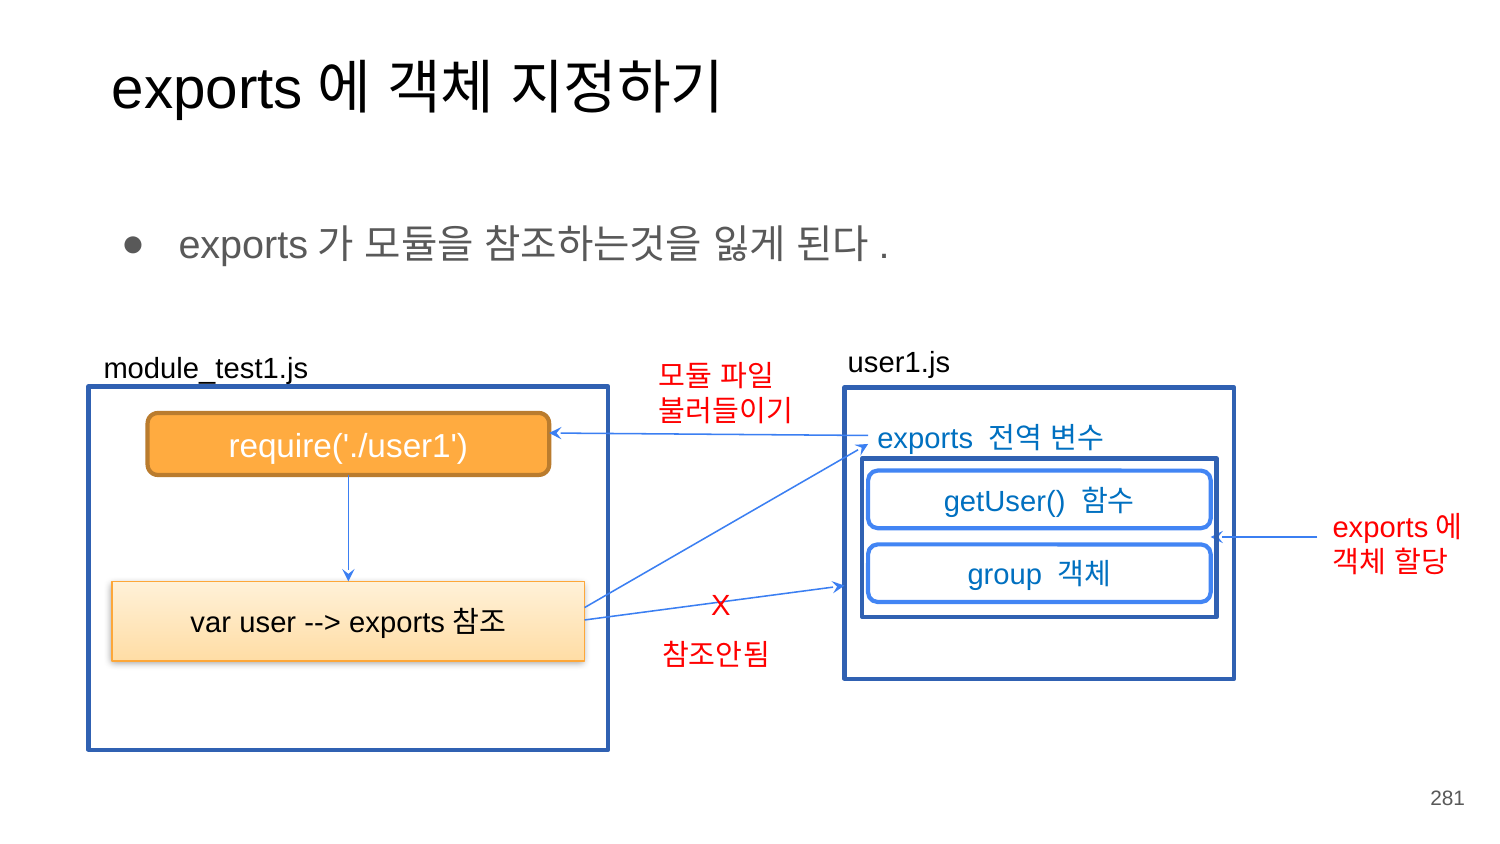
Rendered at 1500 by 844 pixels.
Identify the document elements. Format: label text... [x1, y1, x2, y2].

title exports에 객체 지정하기 [96, 35, 1500, 151]
text_box exports 전역 변수 [862, 411, 1123, 458]
text_box module_test1.js [88, 342, 325, 393]
text_box var user --> exports참조 [112, 581, 585, 661]
text_box [844, 545, 1235, 679]
text_box 참조안됨 [647, 630, 796, 679]
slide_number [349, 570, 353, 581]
text_box exports에 객체 할당 [1317, 500, 1492, 586]
text_box require('./user1') [147, 412, 550, 475]
text_box user1.js [832, 336, 966, 387]
text_box [862, 458, 1217, 618]
slide_number ‹#› [342, 568, 348, 581]
text_box [844, 387, 1235, 536]
text_box [88, 386, 609, 750]
text_box 모듈 파일 불러들이기 [643, 350, 821, 431]
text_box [584, 615, 845, 621]
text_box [548, 432, 869, 436]
list exports가 모듈을 참조하는것을 잃게 된다. [88, 196, 1350, 290]
slide_number ‹#› [1389, 764, 1480, 830]
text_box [584, 443, 869, 608]
